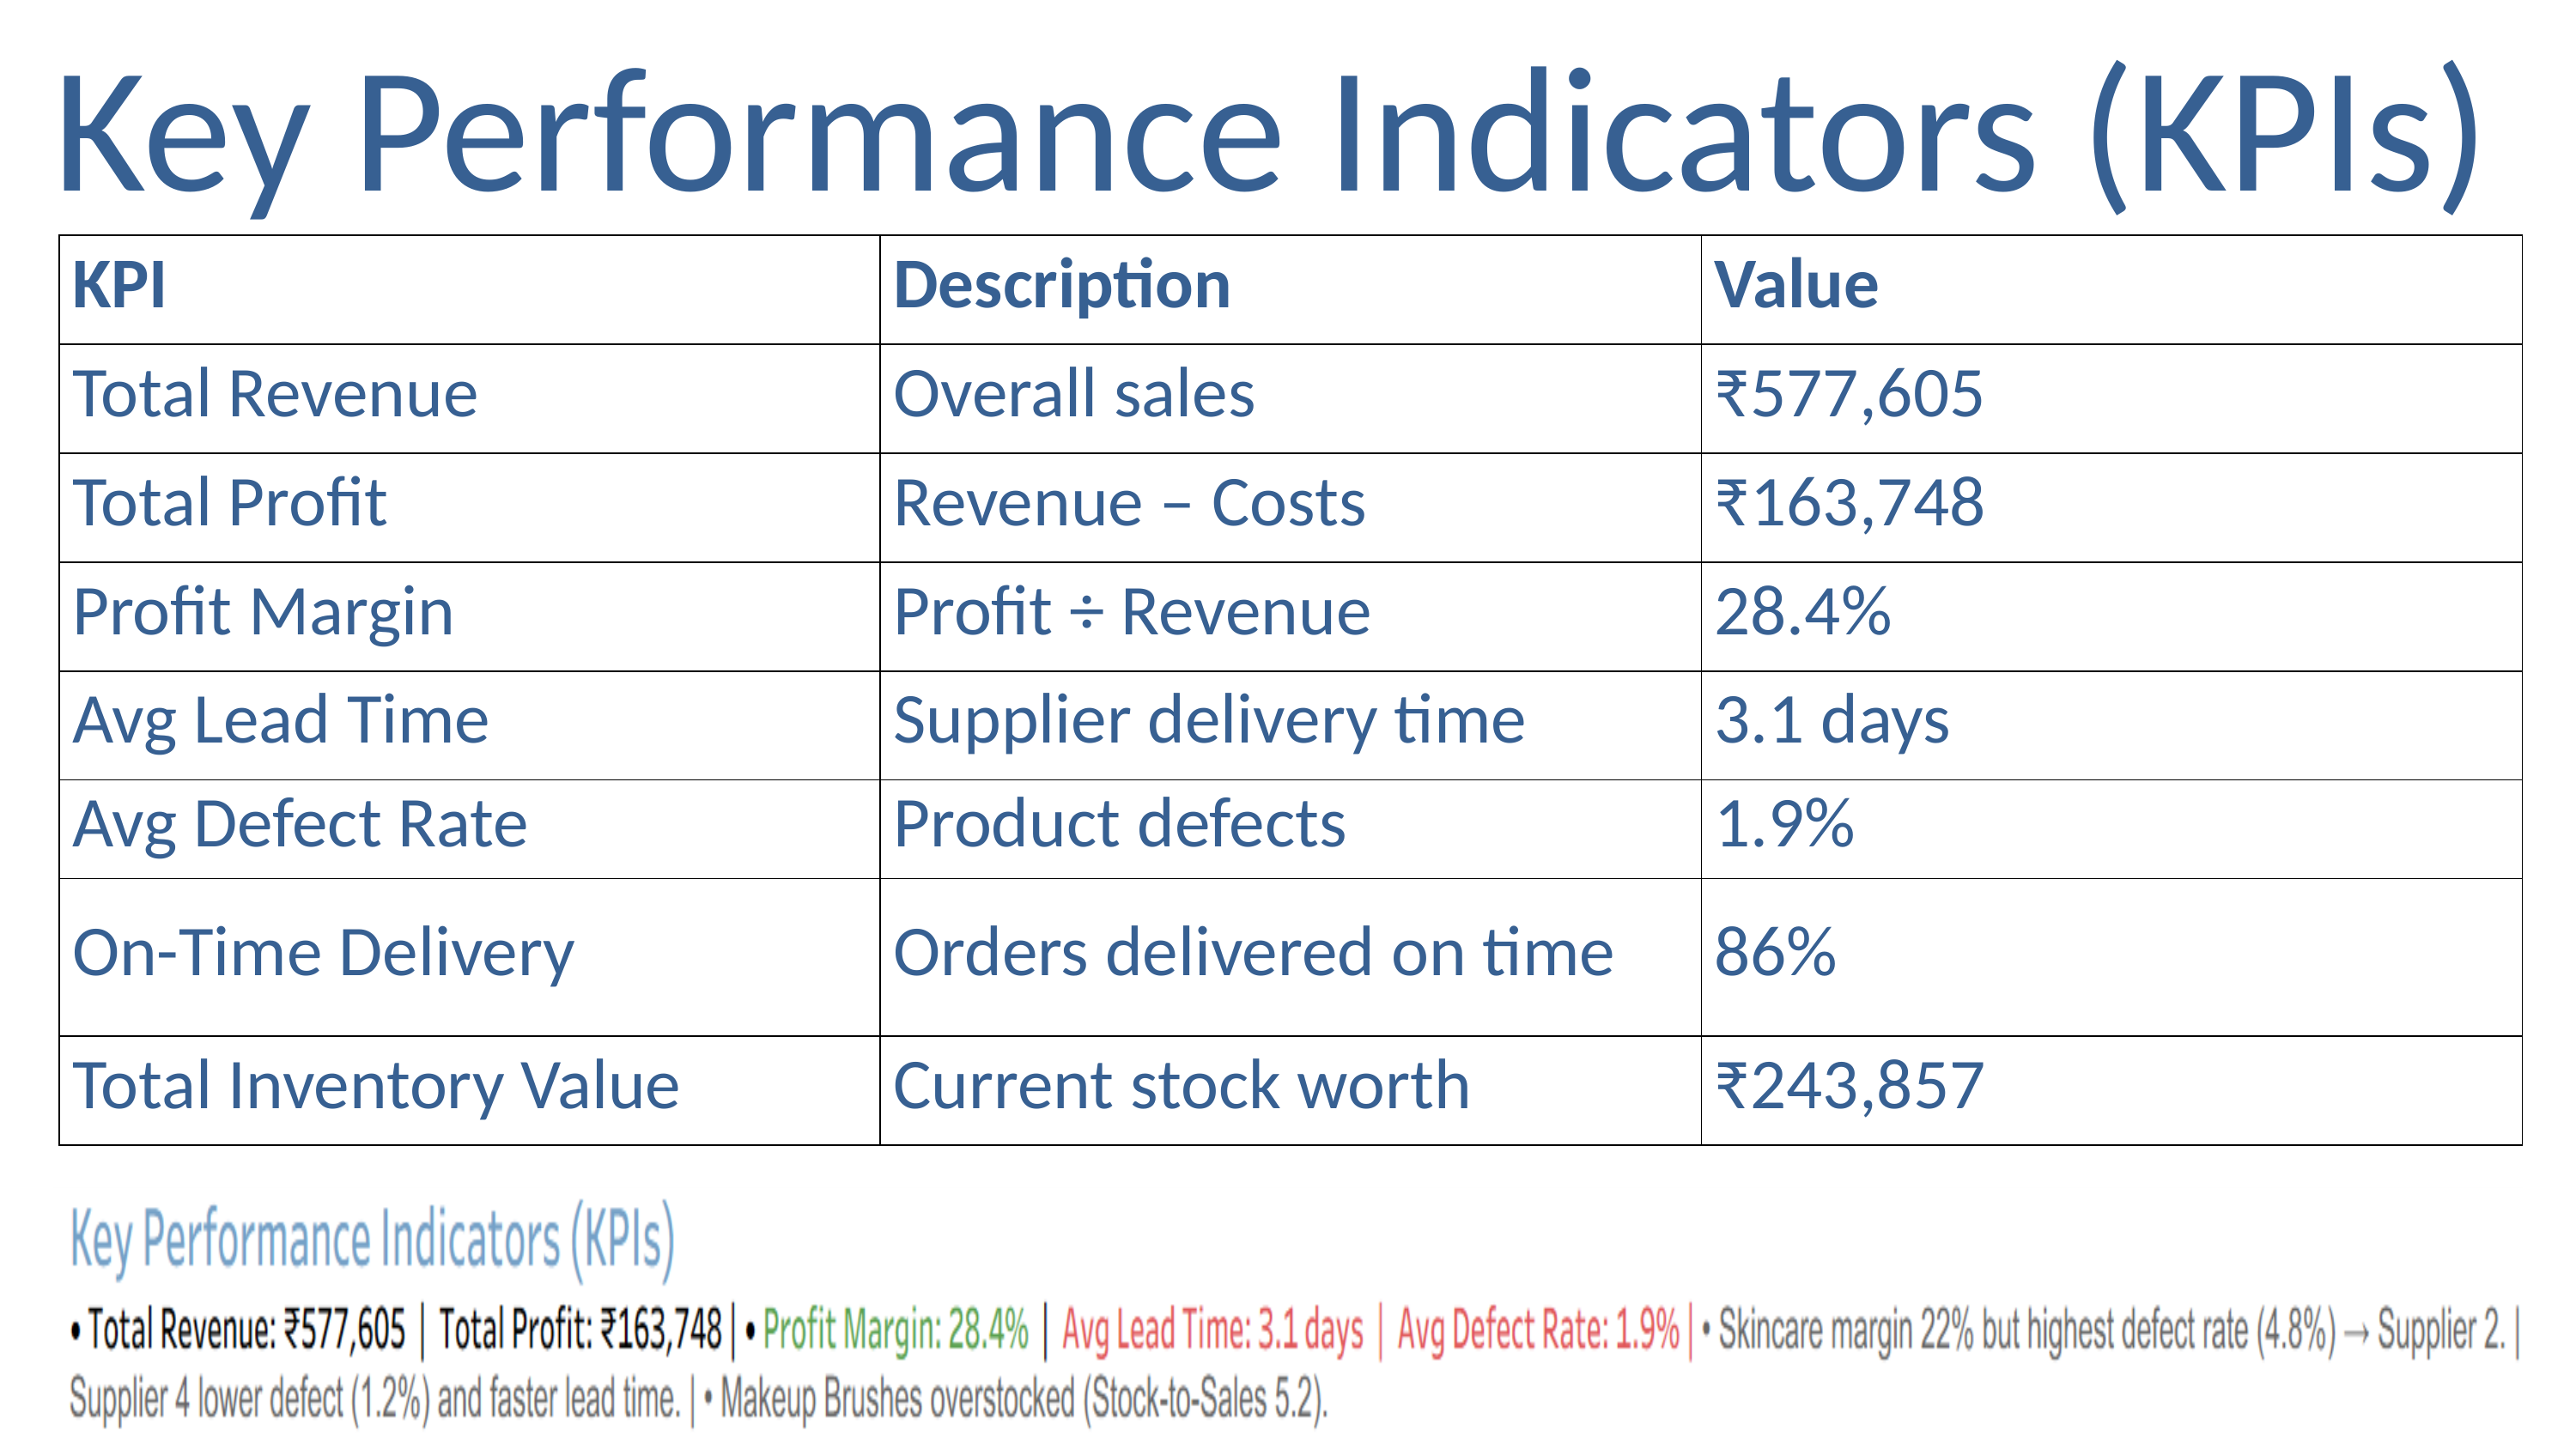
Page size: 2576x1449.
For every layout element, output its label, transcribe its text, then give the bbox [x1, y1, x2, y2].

table_cell ₹163,748 [1702, 454, 2522, 561]
table_cell 86% [1702, 879, 2522, 1035]
table_cell Supplier delivery time [881, 672, 1701, 779]
table_cell 1.9% [1702, 780, 2522, 878]
table_cell ₹243,857 [1702, 1037, 2522, 1144]
table_cell ₹577,605 [1702, 390, 2522, 452]
table_cell Current stock worth [881, 1037, 1701, 1144]
table_cell Product defects [881, 780, 1701, 878]
picture [53, 1185, 2523, 1449]
table_cell Revenue – Costs [881, 454, 1701, 561]
table_cell Avg Defect Rate [60, 780, 879, 878]
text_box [53, 48, 2523, 380]
table_cell 3.1 days [1702, 672, 2522, 779]
table_cell Profit ÷ Revenue [881, 563, 1701, 670]
table_cell Avg Lead Time [60, 672, 879, 779]
table_cell Total Inventory Value [60, 1037, 879, 1144]
table_cell Total Profit [60, 454, 879, 561]
table_cell Profit Margin [60, 563, 879, 670]
table_cell 28.4% [1702, 563, 2522, 670]
table_cell On-Time Delivery [60, 879, 879, 1035]
table_cell Orders delivered on time [881, 879, 1701, 1035]
table_cell Overall sales [881, 390, 1701, 452]
table_cell Total Revenue [60, 390, 879, 452]
